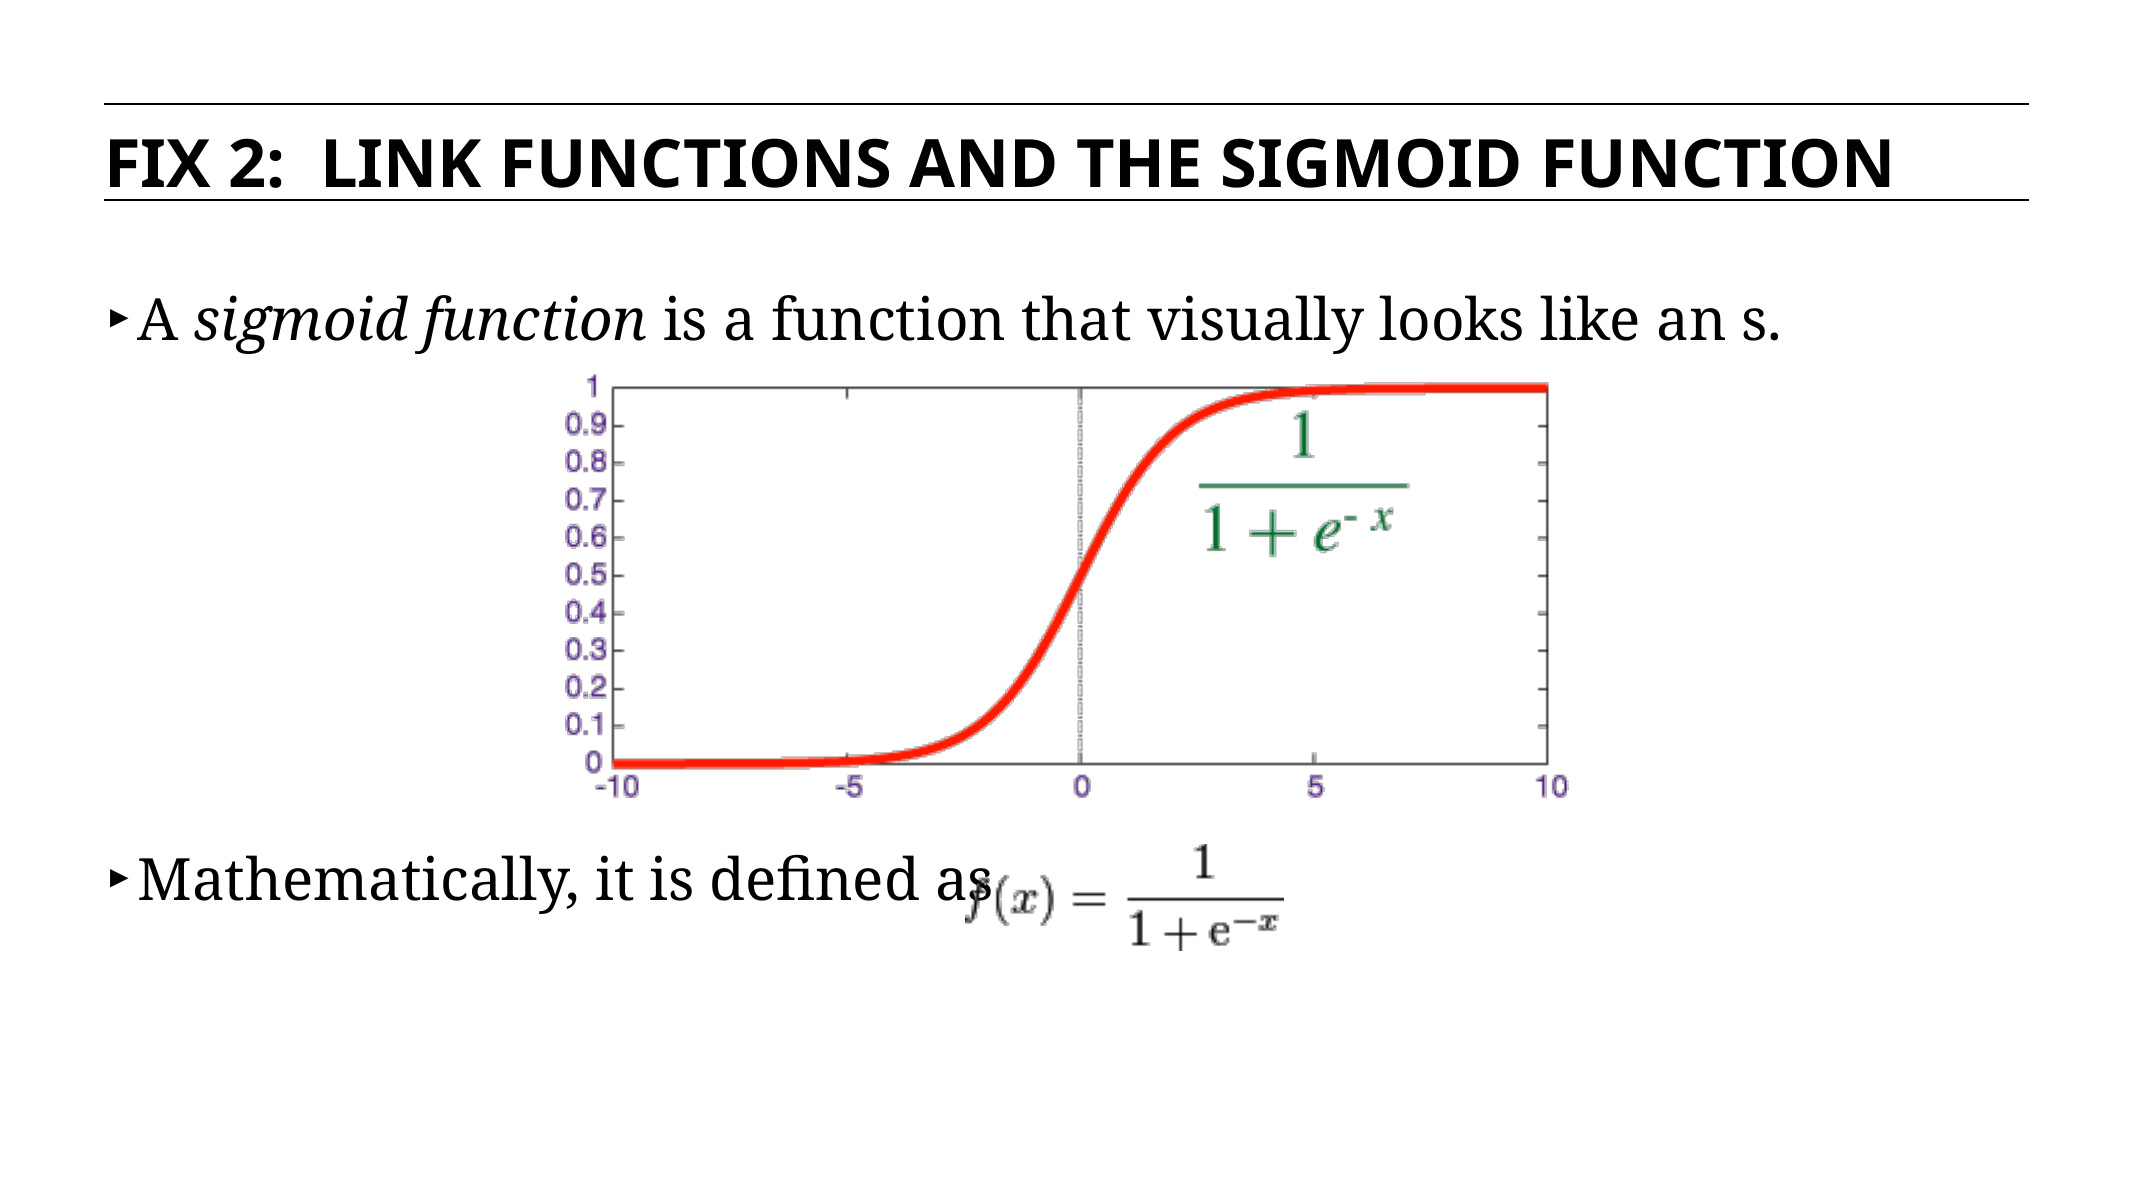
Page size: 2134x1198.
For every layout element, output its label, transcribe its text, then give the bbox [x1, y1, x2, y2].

picture [965, 844, 1284, 951]
picture [564, 367, 1569, 804]
list A sigmoid function is a function that visually looks like an s. Mathematically, it is defined as [104, 212, 2030, 837]
text_box FIX 2: LINK FUNCTIONS AND THE SIGMOID FUNCTION [104, 120, 2134, 192]
